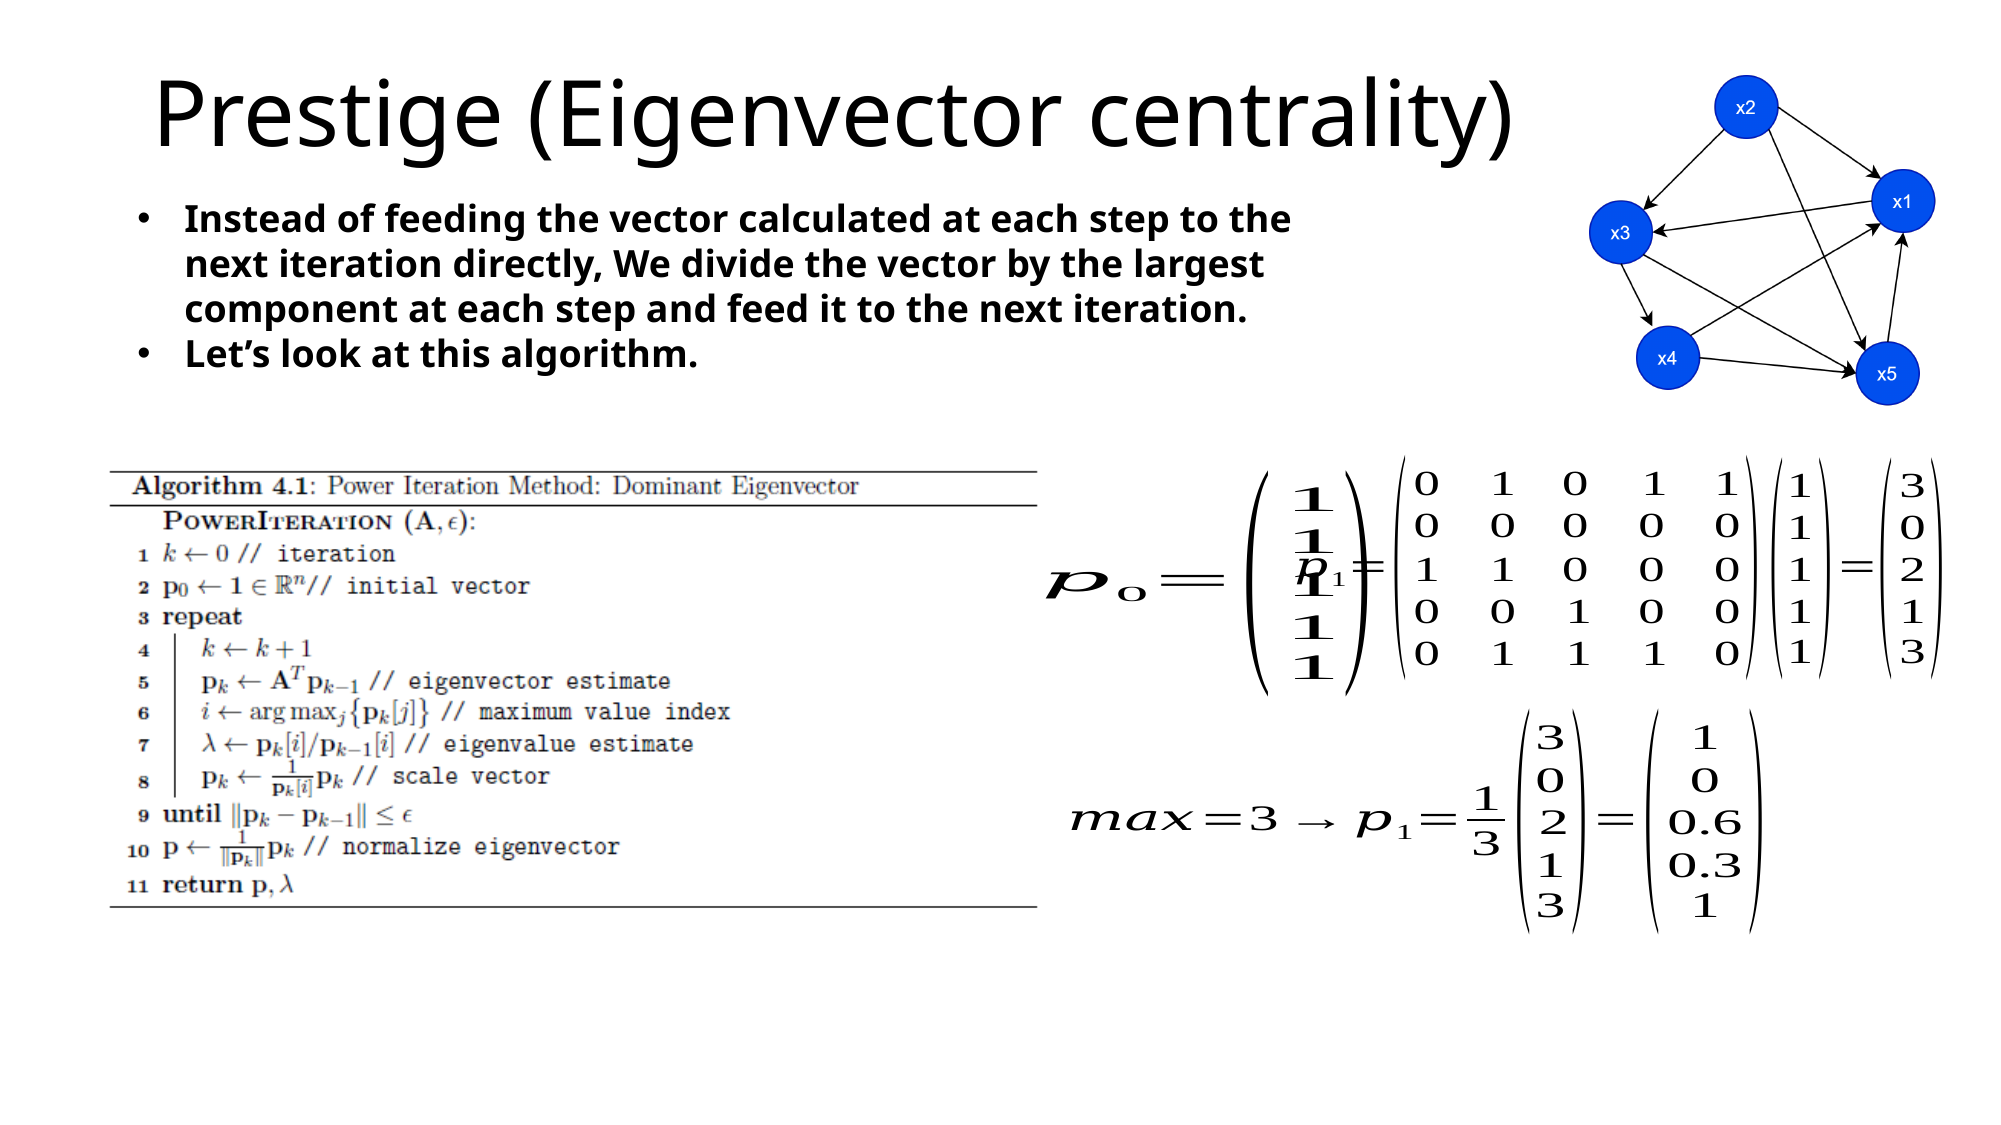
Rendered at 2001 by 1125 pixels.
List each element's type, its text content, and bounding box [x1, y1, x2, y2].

picture [77, 452, 1068, 931]
text_box Instead of feeding the vector calculated at each step to the next iteration directly, We divide the vector by the largest component at each step and feed it to the next iteration. Let’s look at this algorithm. [137, 194, 1329, 375]
picture [1573, 59, 1951, 422]
text_box Prestige (Eigenvector centrality) [137, 59, 1573, 278]
